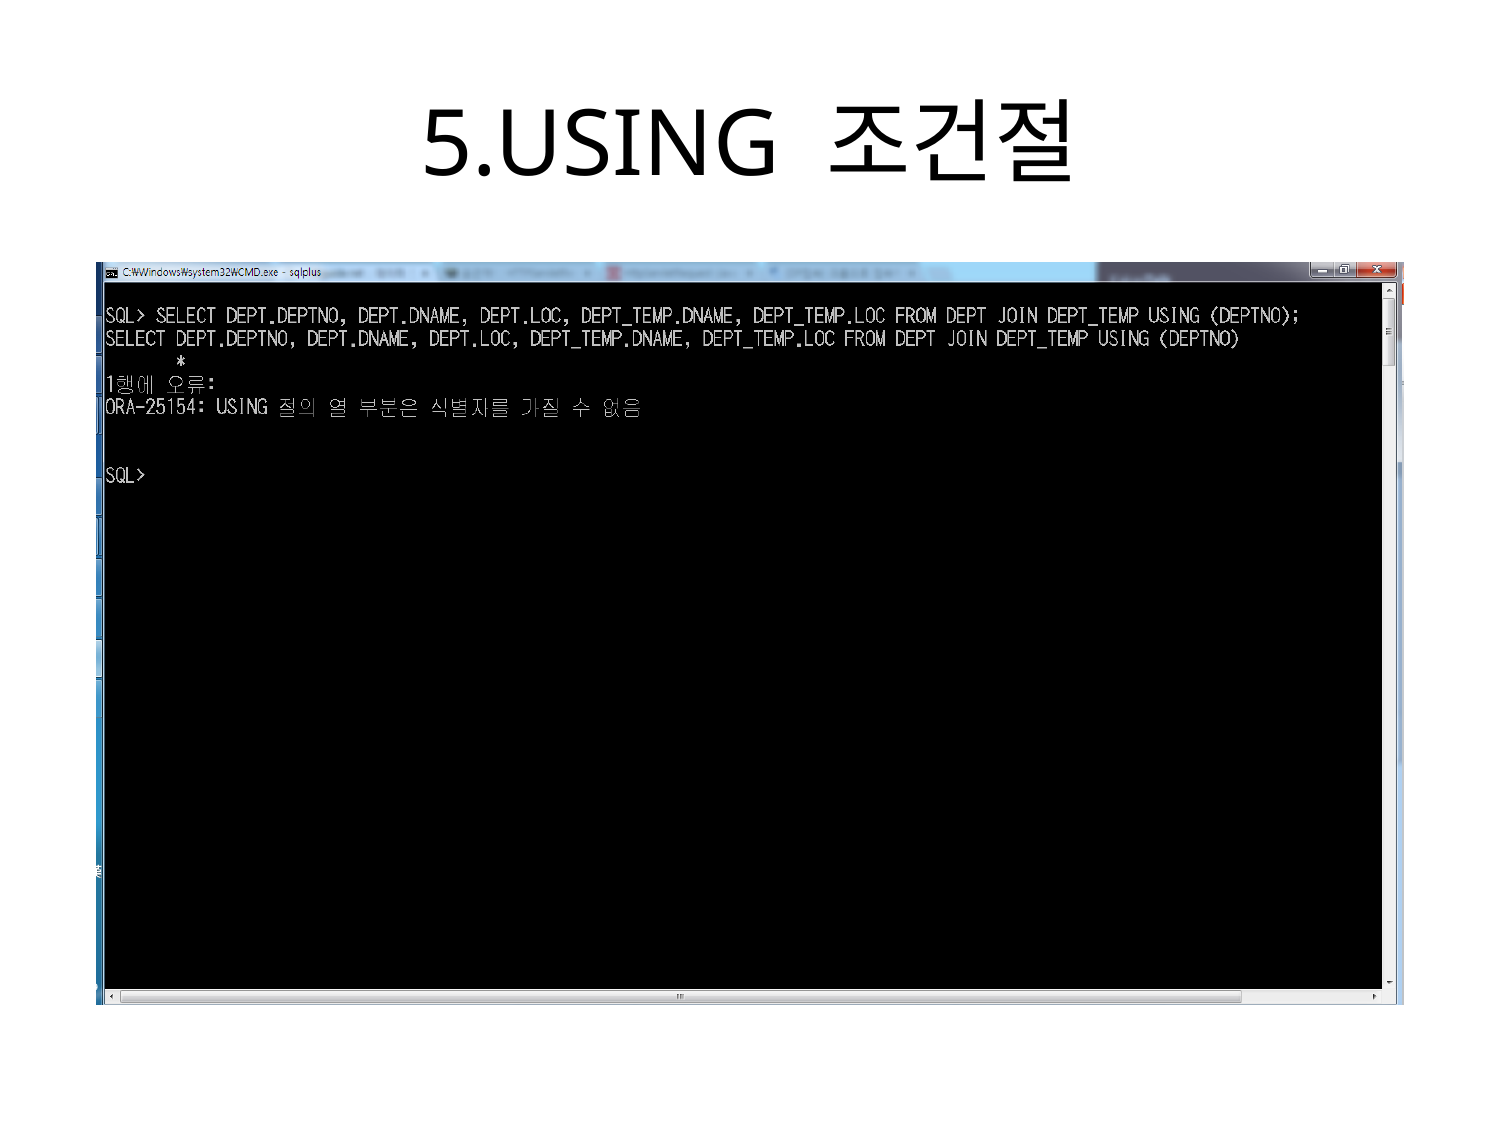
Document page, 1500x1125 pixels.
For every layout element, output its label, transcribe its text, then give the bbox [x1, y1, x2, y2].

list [96, 262, 1404, 1006]
title 5.USING 조건절 [75, 45, 1425, 233]
